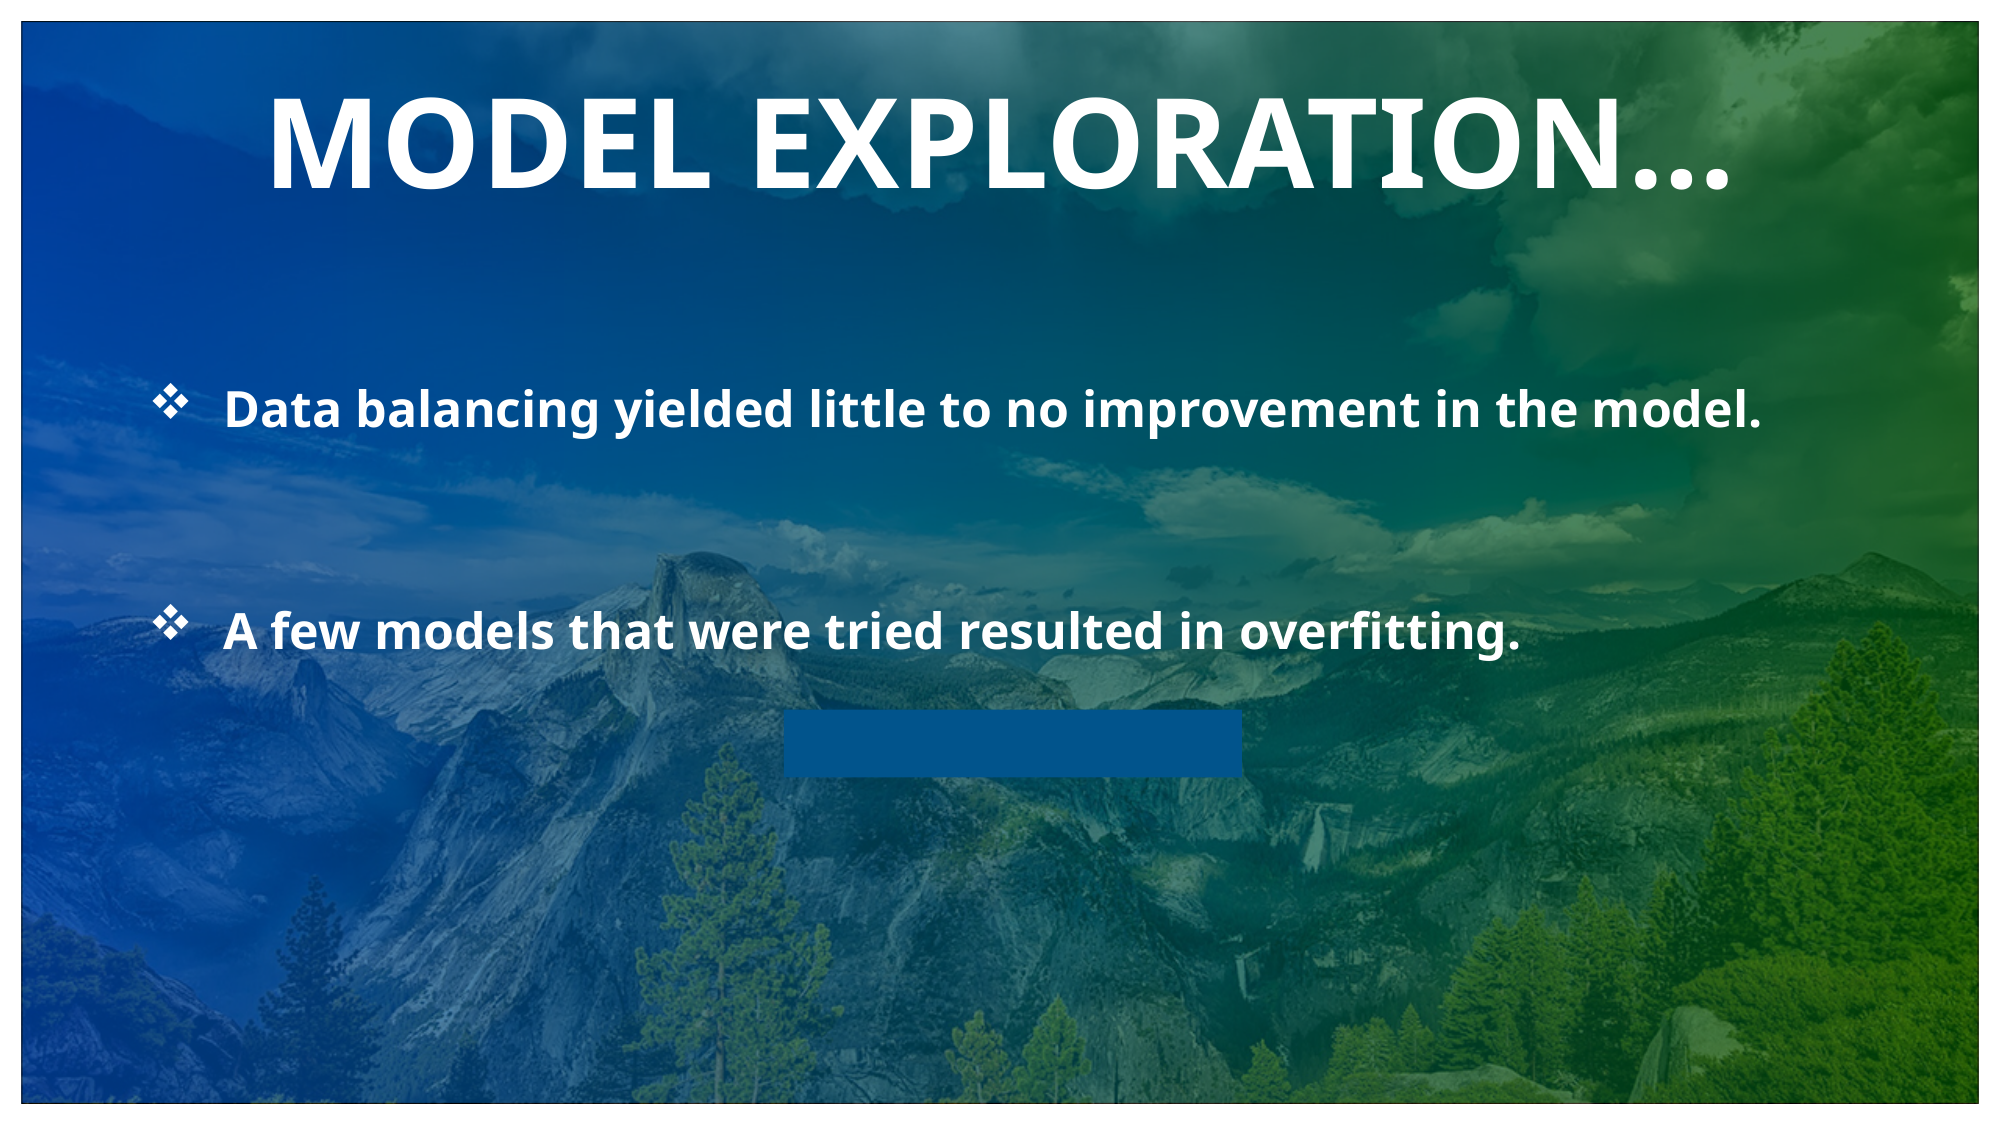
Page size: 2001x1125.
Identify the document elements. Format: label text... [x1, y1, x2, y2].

picture [21, 21, 1979, 1104]
title MODEL EXPLORATION… [137, 39, 1863, 257]
text_box Data balancing yielded little to no improvement in the model. A few models that were tried resulted in overfitting. [133, 339, 1789, 1029]
